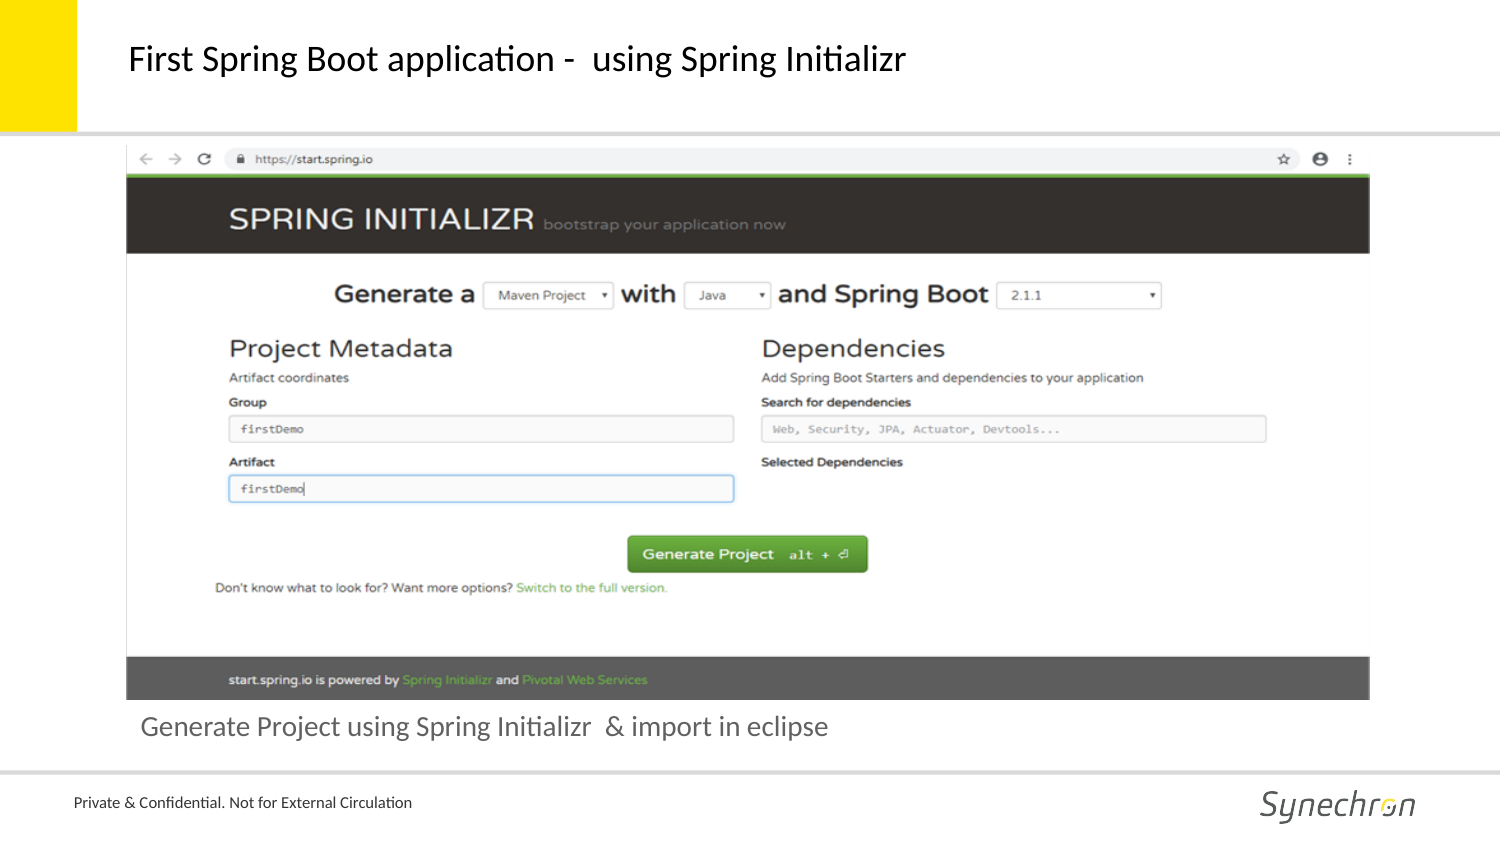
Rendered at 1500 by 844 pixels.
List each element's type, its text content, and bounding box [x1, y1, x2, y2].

text_box First Spring Boot application - using Spring Initializr [113, 26, 923, 86]
text_box Generate Project using Spring Initializr & import in eclipse [125, 699, 1421, 750]
picture [1260, 790, 1415, 824]
picture [125, 145, 1370, 700]
